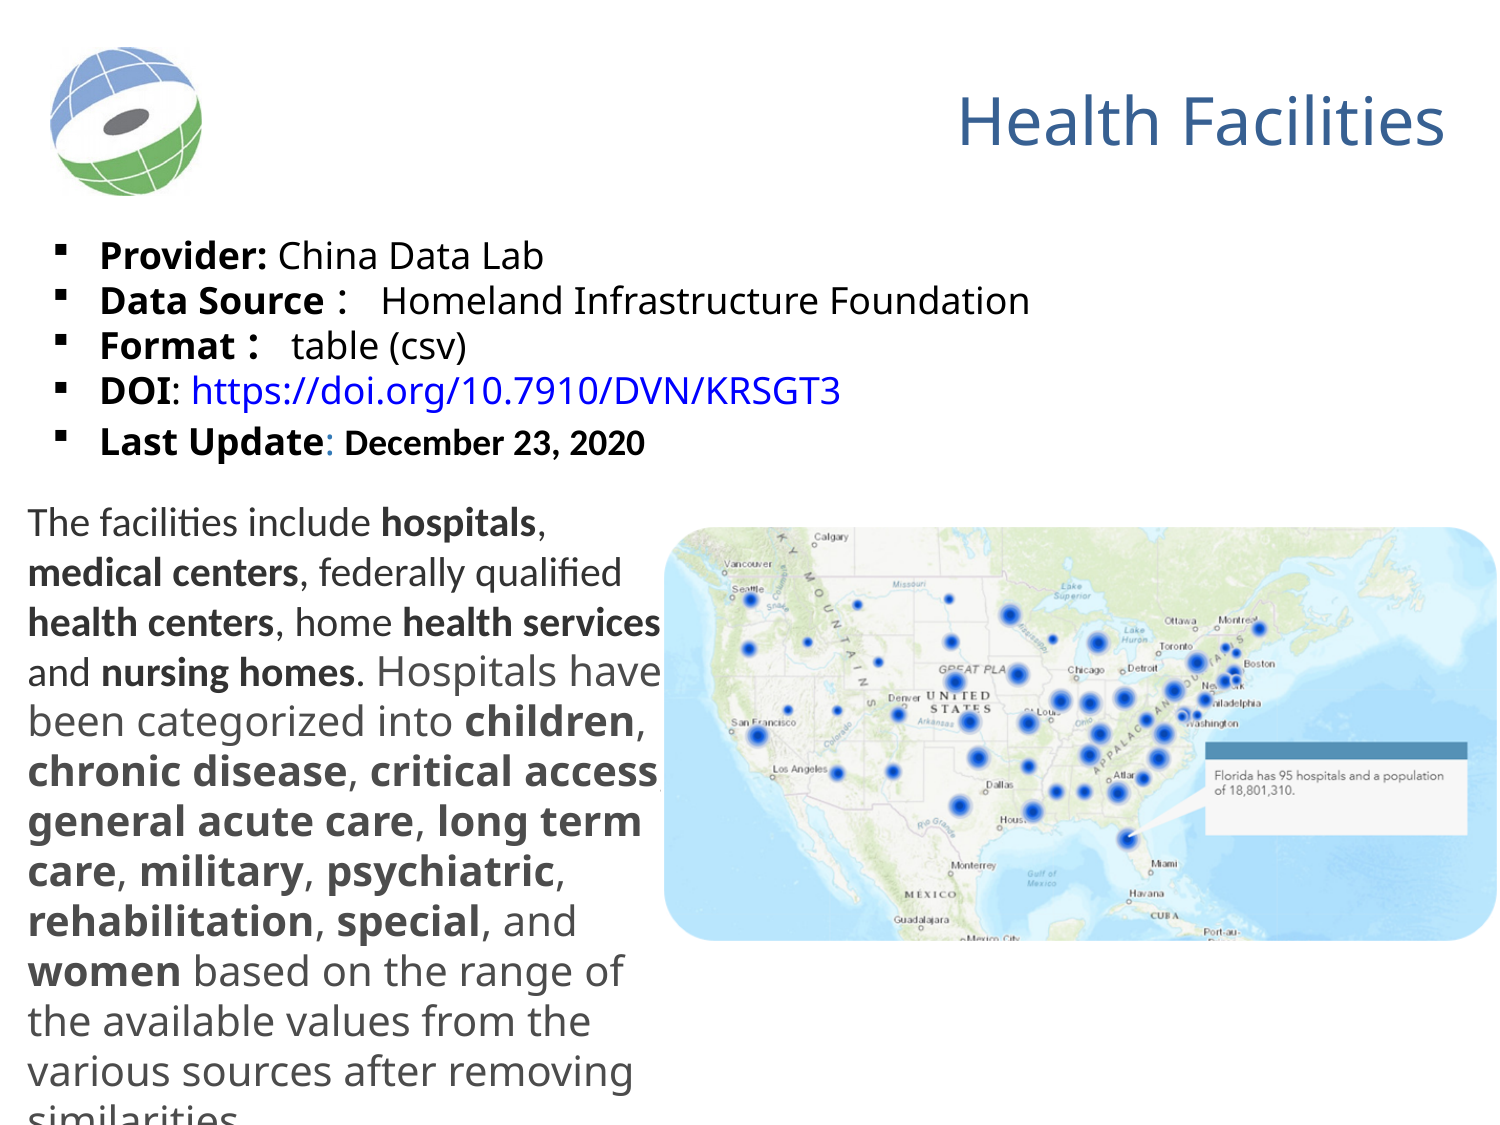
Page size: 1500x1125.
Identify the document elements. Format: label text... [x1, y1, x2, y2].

title Health Facilities [237, 50, 1463, 188]
picture [661, 524, 1500, 945]
text_box The facilities include hospitals, medical centers, federally qualified health centers, home health services and nursing homes. Hospitals have been categorized into children, chronic disease, critical access, general acute care, long term care, military, psychiatric, rehabilitation, special, and women based on the range of the available values from the various sources after removing similarities. [12, 487, 698, 1125]
text_box Provider: China Data Lab Data Source：Homeland Infrastructure Foundation Format：table (csv) DOI: https://doi.org/10.7910/DVN/KRSGT3 Last Update: December 23, 2020 [37, 224, 1388, 471]
picture [50, 47, 202, 196]
